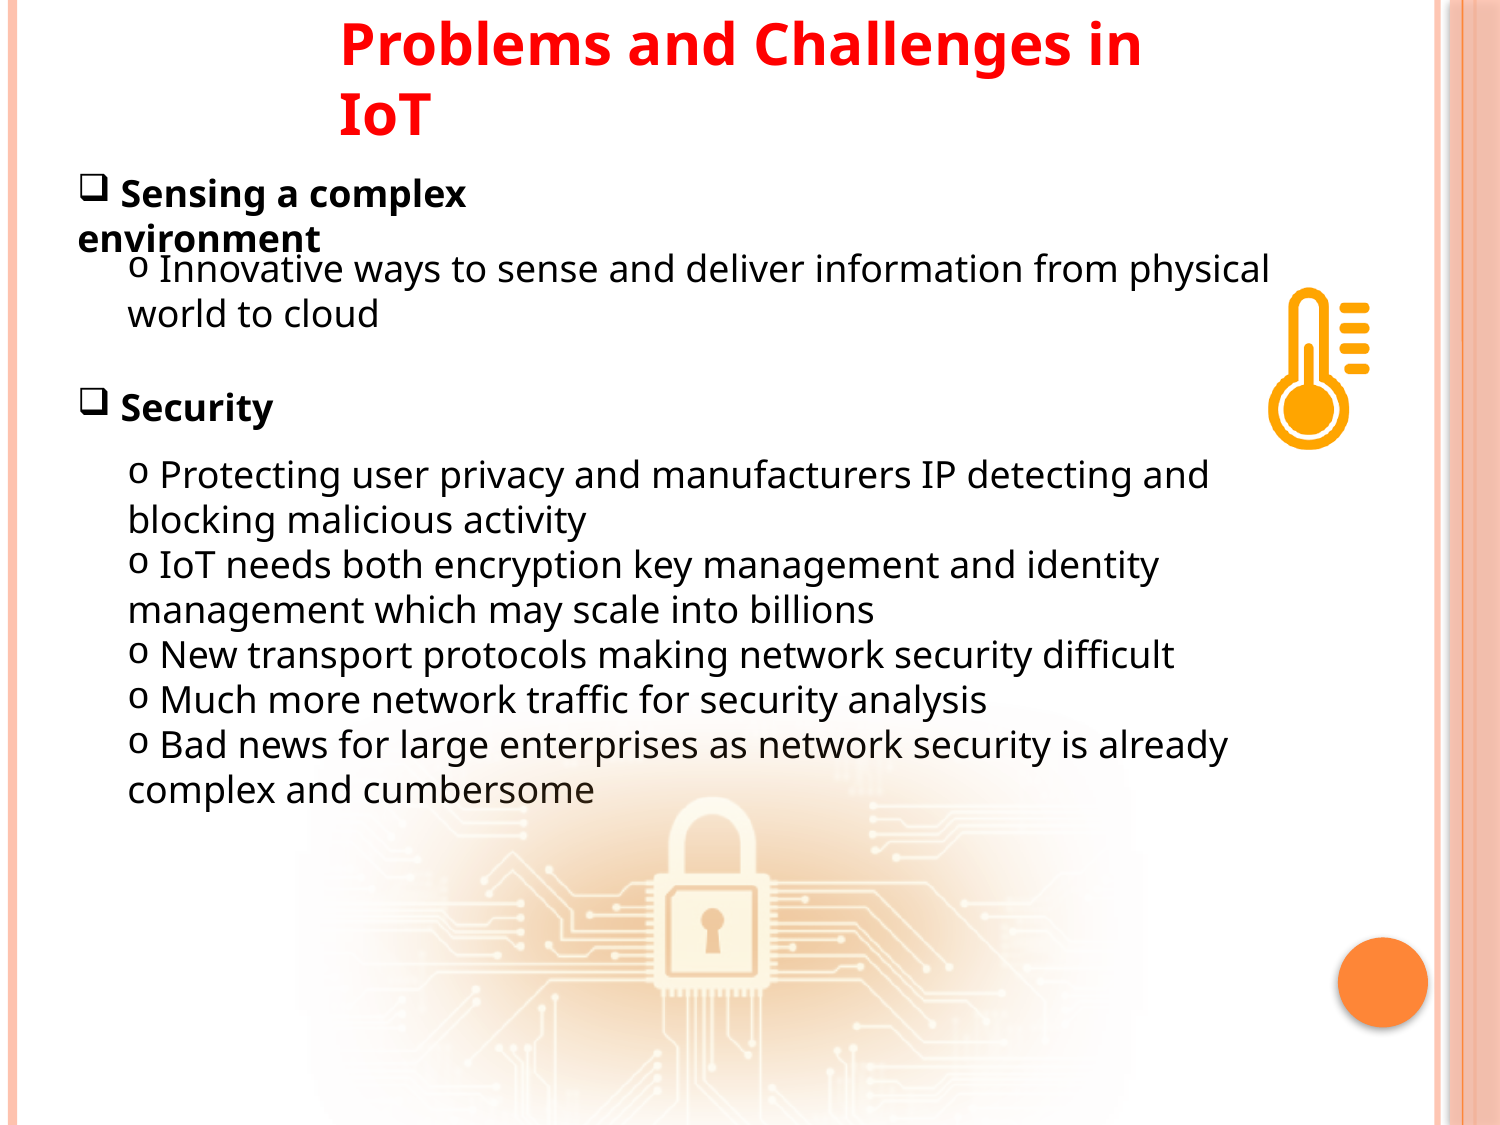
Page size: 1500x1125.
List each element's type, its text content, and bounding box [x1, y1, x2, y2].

text_box Security [62, 376, 713, 437]
text_box Sensing a complex environment [62, 162, 713, 268]
text_box Protecting user privacy and manufacturers IP detecting and blocking malicious activity IoT needs both encryption key management and identity management which may scale into billions New transport protocols making network security difficult Much more network traffic for security analysis Bad news for large enterprises as network security is already complex and cumbersome [112, 443, 1325, 819]
text_box Problems and Challenges in IoT [324, 0, 1263, 155]
picture [286, 686, 1151, 1125]
text_box Innovative ways to sense and deliver information from physical world to cloud [112, 237, 1325, 343]
picture [1236, 286, 1401, 451]
